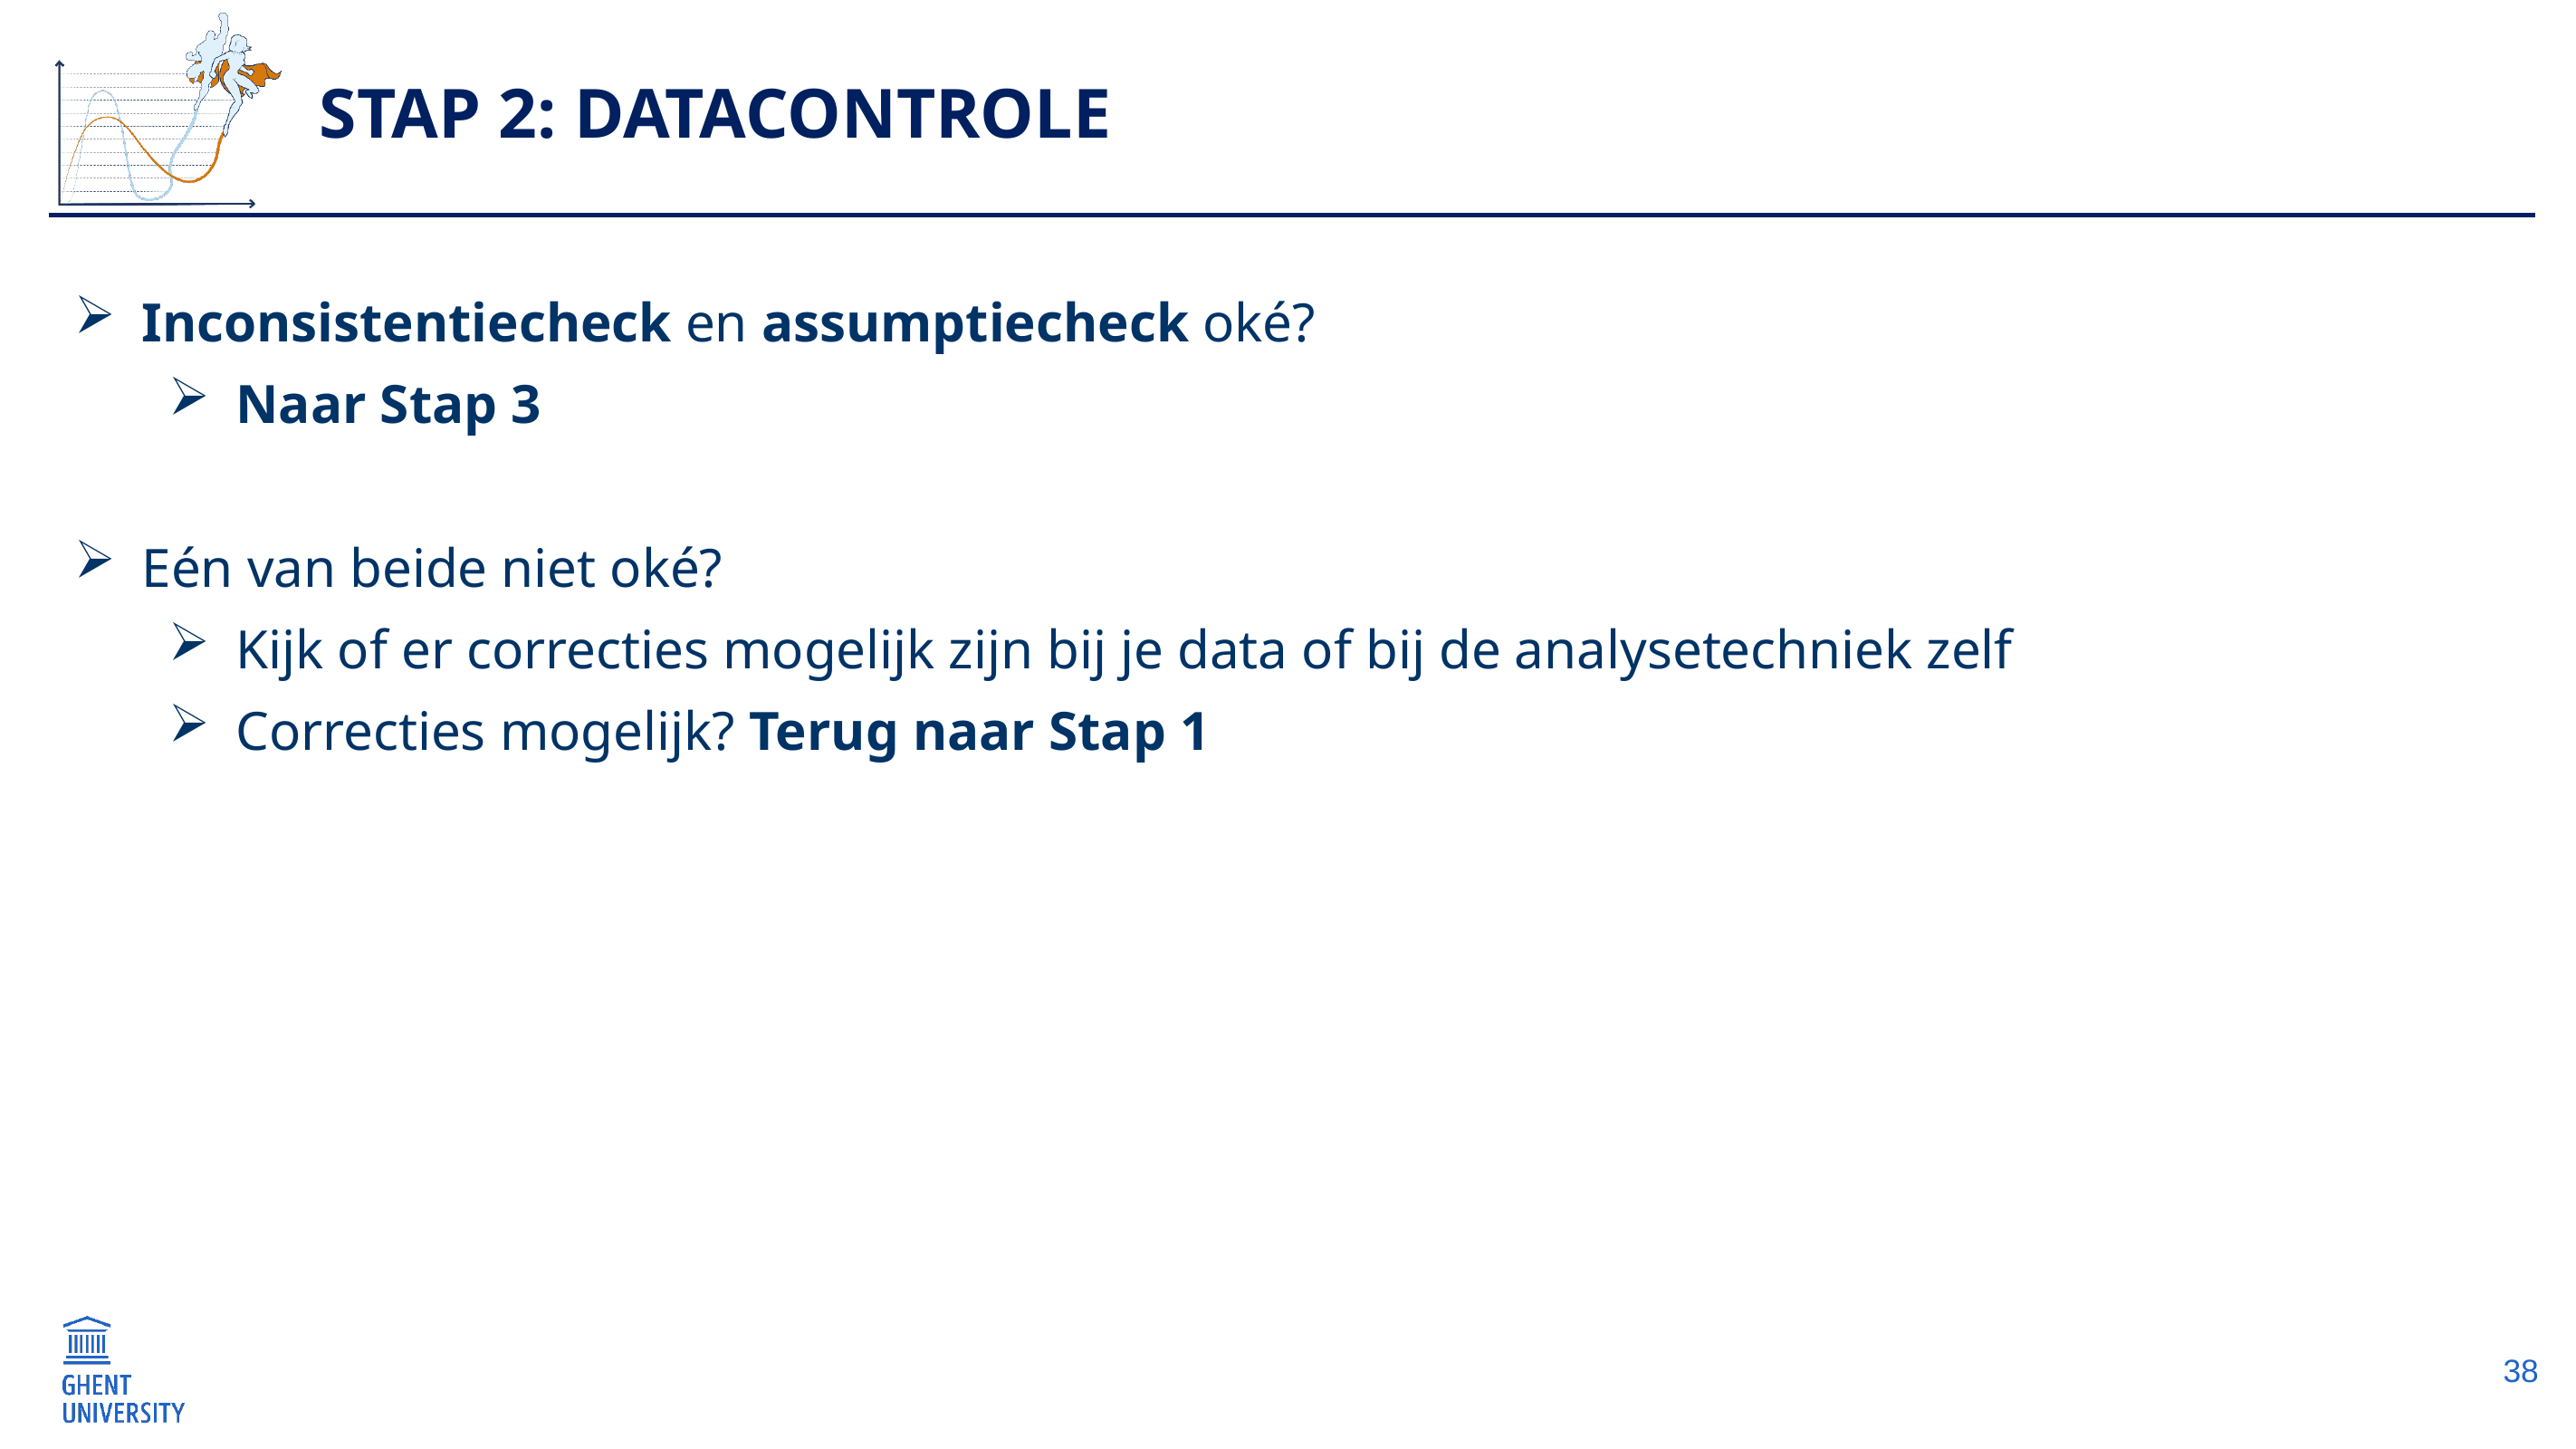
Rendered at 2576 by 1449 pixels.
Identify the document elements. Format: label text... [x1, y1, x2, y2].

picture [5, 0, 306, 318]
slide_number 38 [2415, 1330, 2553, 1408]
list Inconsistentiecheck en assumptiecheck oké? Naar Stap 3 Eén van beide niet oké? Kijk of er correcties mogelijk zijn bij je data of bij de analysetechniek zelf Correcties mogelijk? Terug naar Stap 1 [48, 269, 2553, 1449]
title Stap 2: datacontrole [305, 18, 2527, 159]
